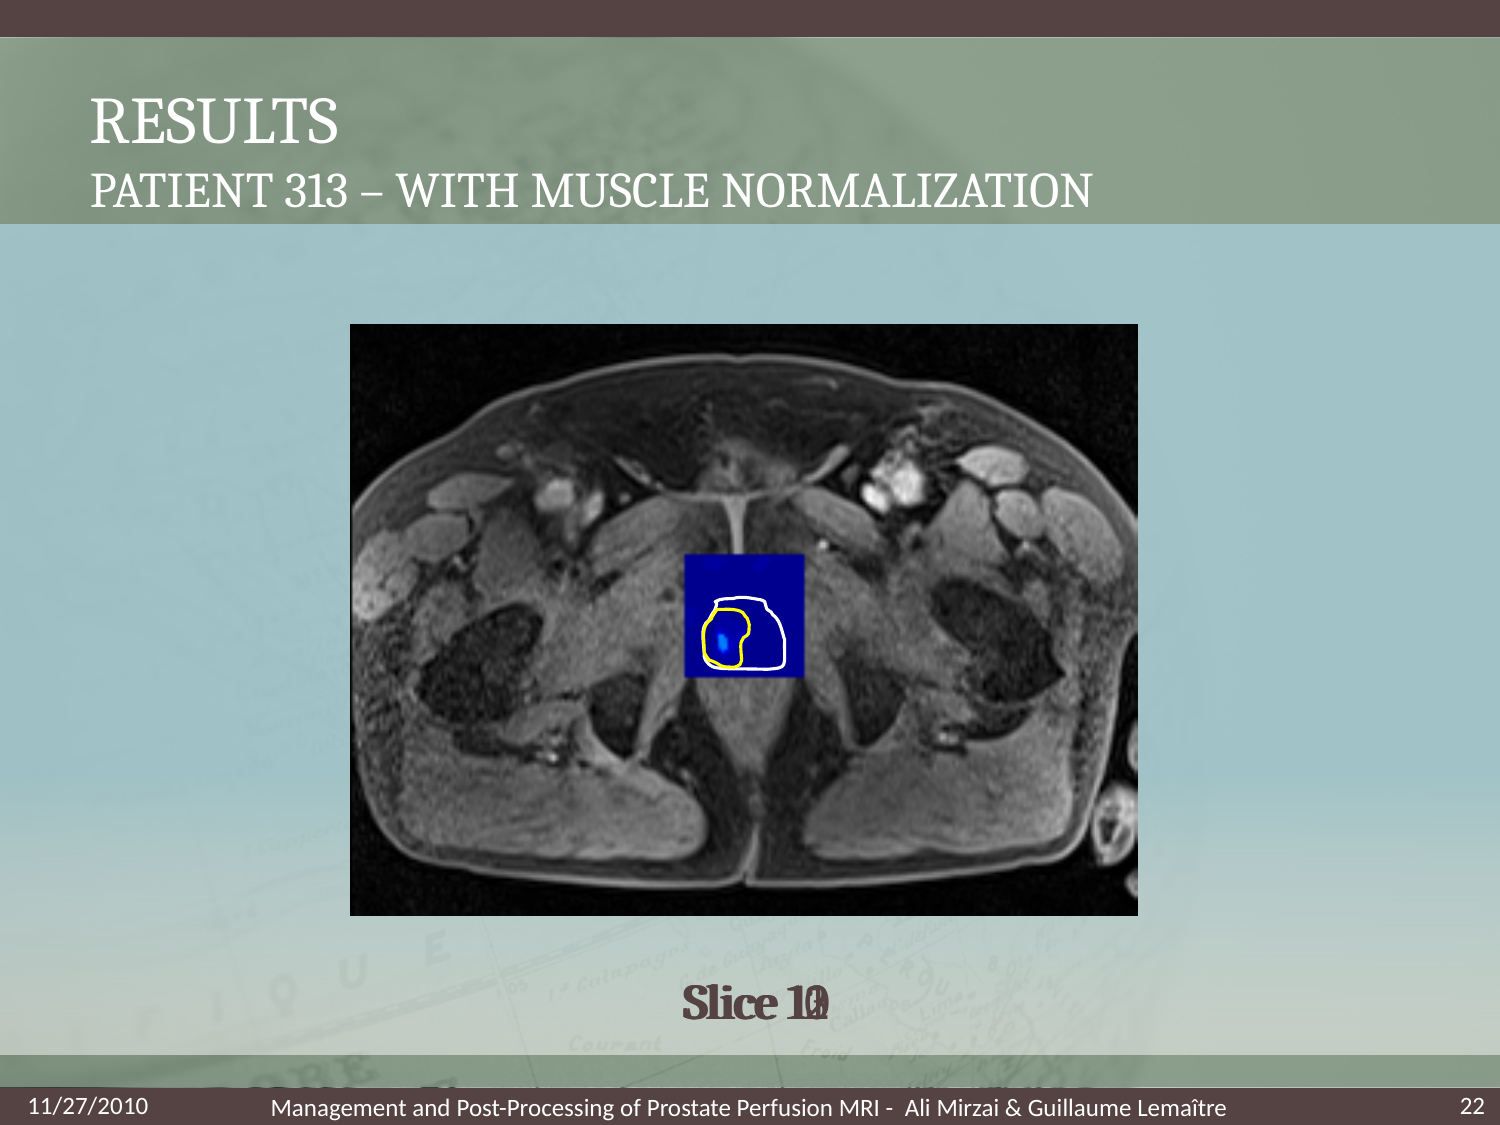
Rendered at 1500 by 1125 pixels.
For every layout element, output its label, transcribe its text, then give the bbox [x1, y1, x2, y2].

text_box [349, 324, 1138, 916]
title Results Patient 313 – with muscle normalization [75, 37, 1425, 225]
slide_number 22 [1362, 1087, 1500, 1121]
text_box Slice 13 [649, 962, 863, 1038]
footer Management and Post-Processing of Prostate Perfusion MRI - Ali Mirzai & Guillaume Lemaître [231, 1087, 1269, 1125]
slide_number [12, 1087, 175, 1121]
